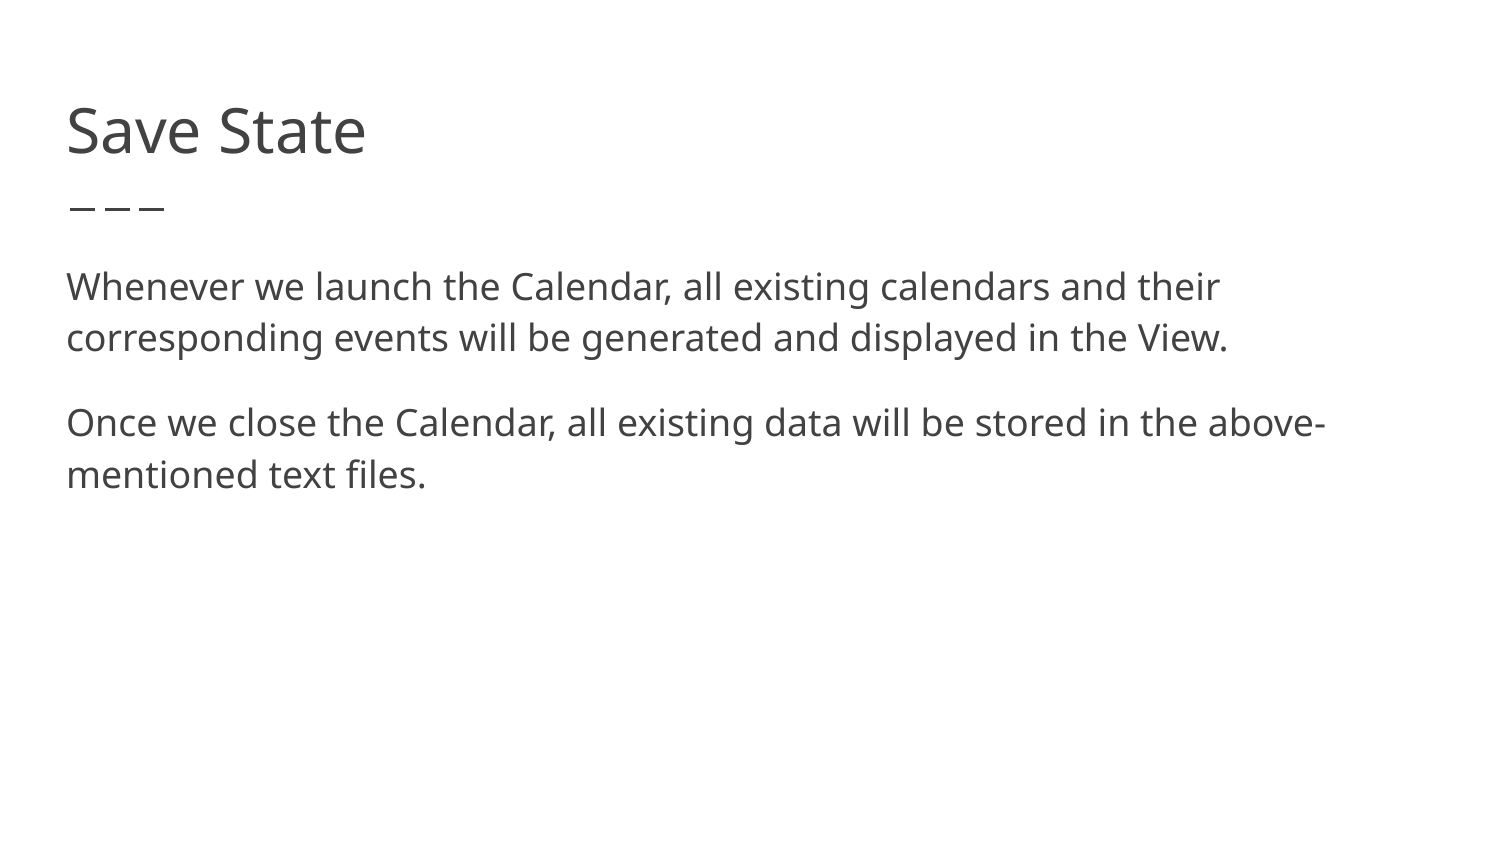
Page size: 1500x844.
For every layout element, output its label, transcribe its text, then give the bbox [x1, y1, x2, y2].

list Whenever we launch the Calendar, all existing calendars and their corresponding events will be generated and displayed in the View. Once we close the Calendar, all existing data will be stored in the above-mentioned text files. [51, 240, 1449, 750]
title Save State [51, 61, 1449, 182]
